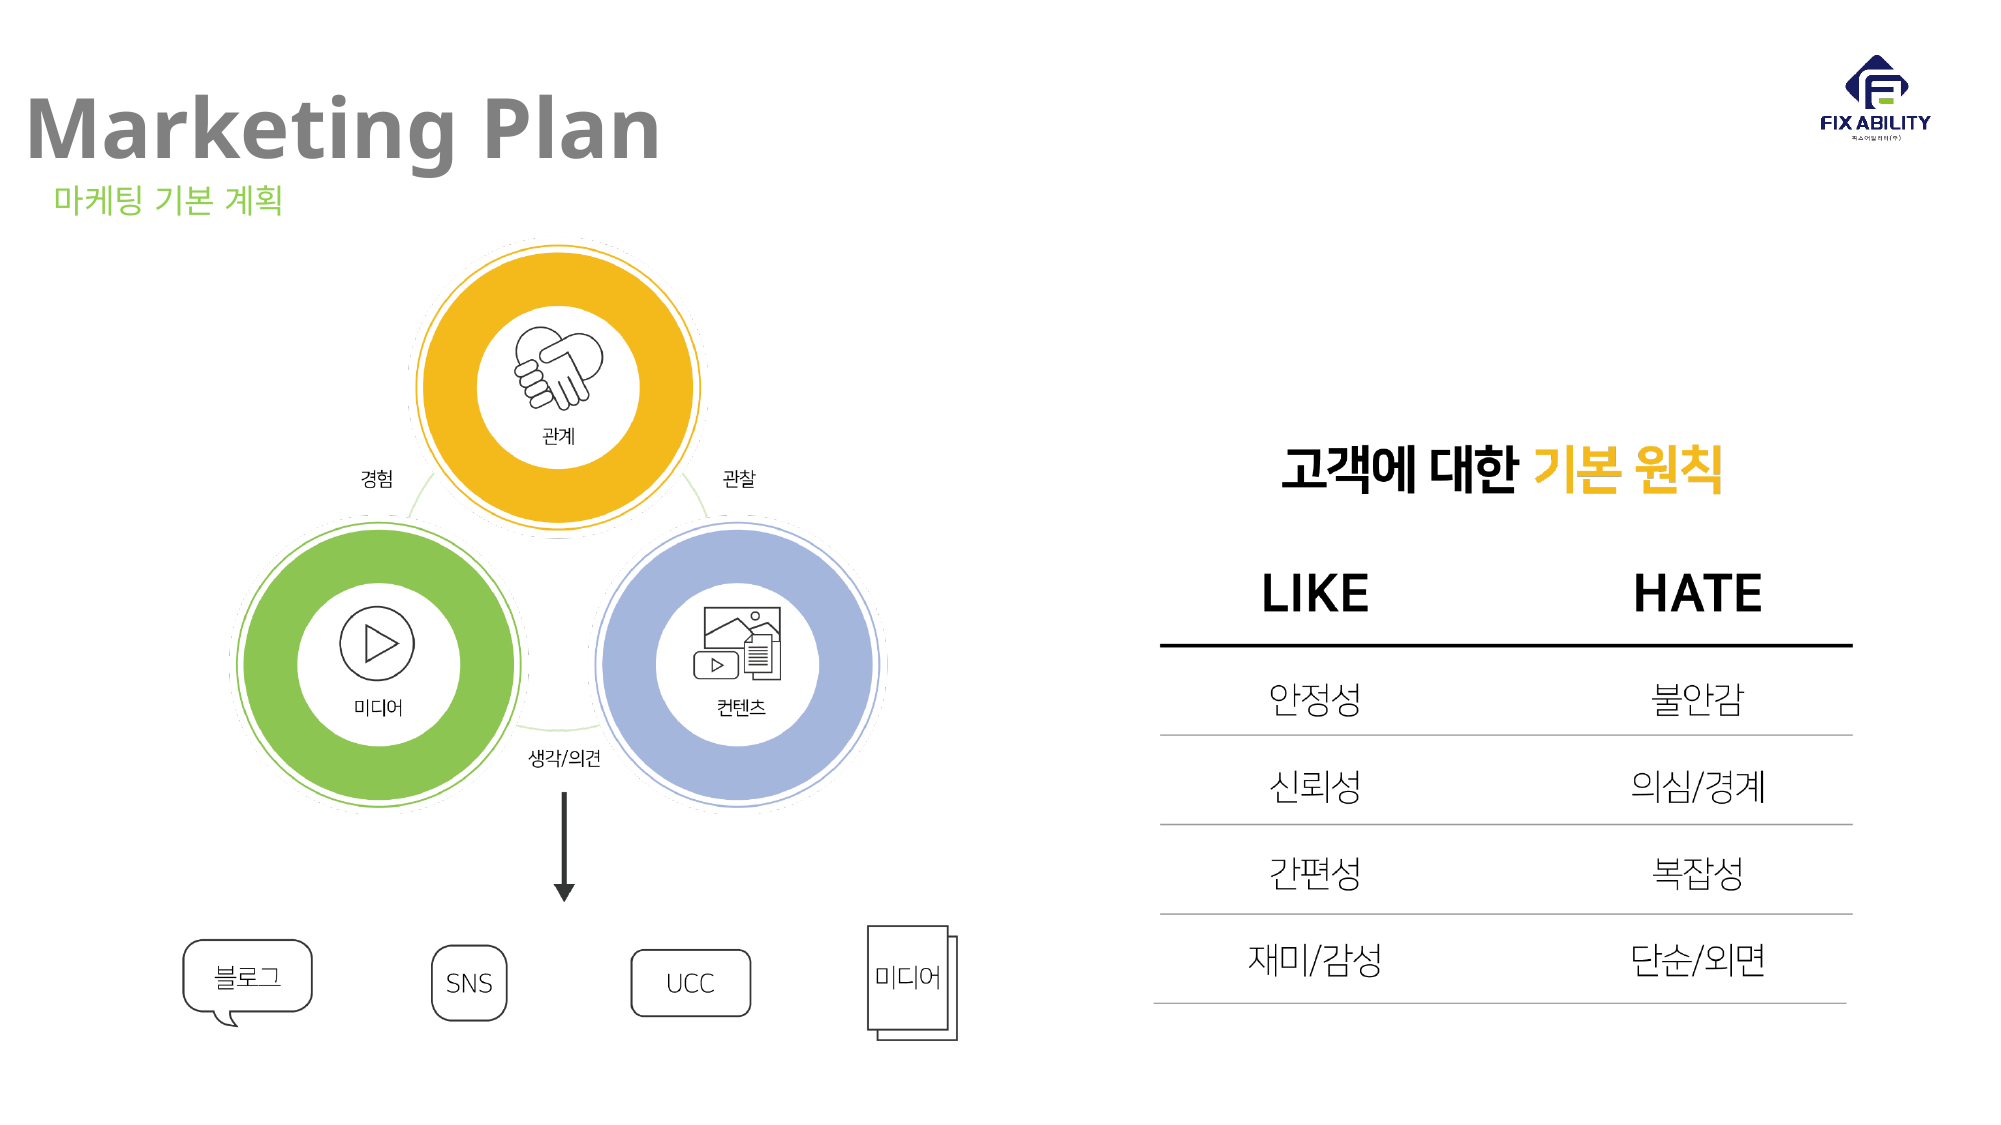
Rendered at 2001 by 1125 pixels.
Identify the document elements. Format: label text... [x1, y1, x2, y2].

picture [1153, 444, 1854, 1004]
picture [181, 236, 958, 1041]
list 마케팅 기본 계획 [0, 172, 403, 235]
title Marketing Plan [0, 50, 1211, 201]
picture [1821, 54, 1931, 141]
